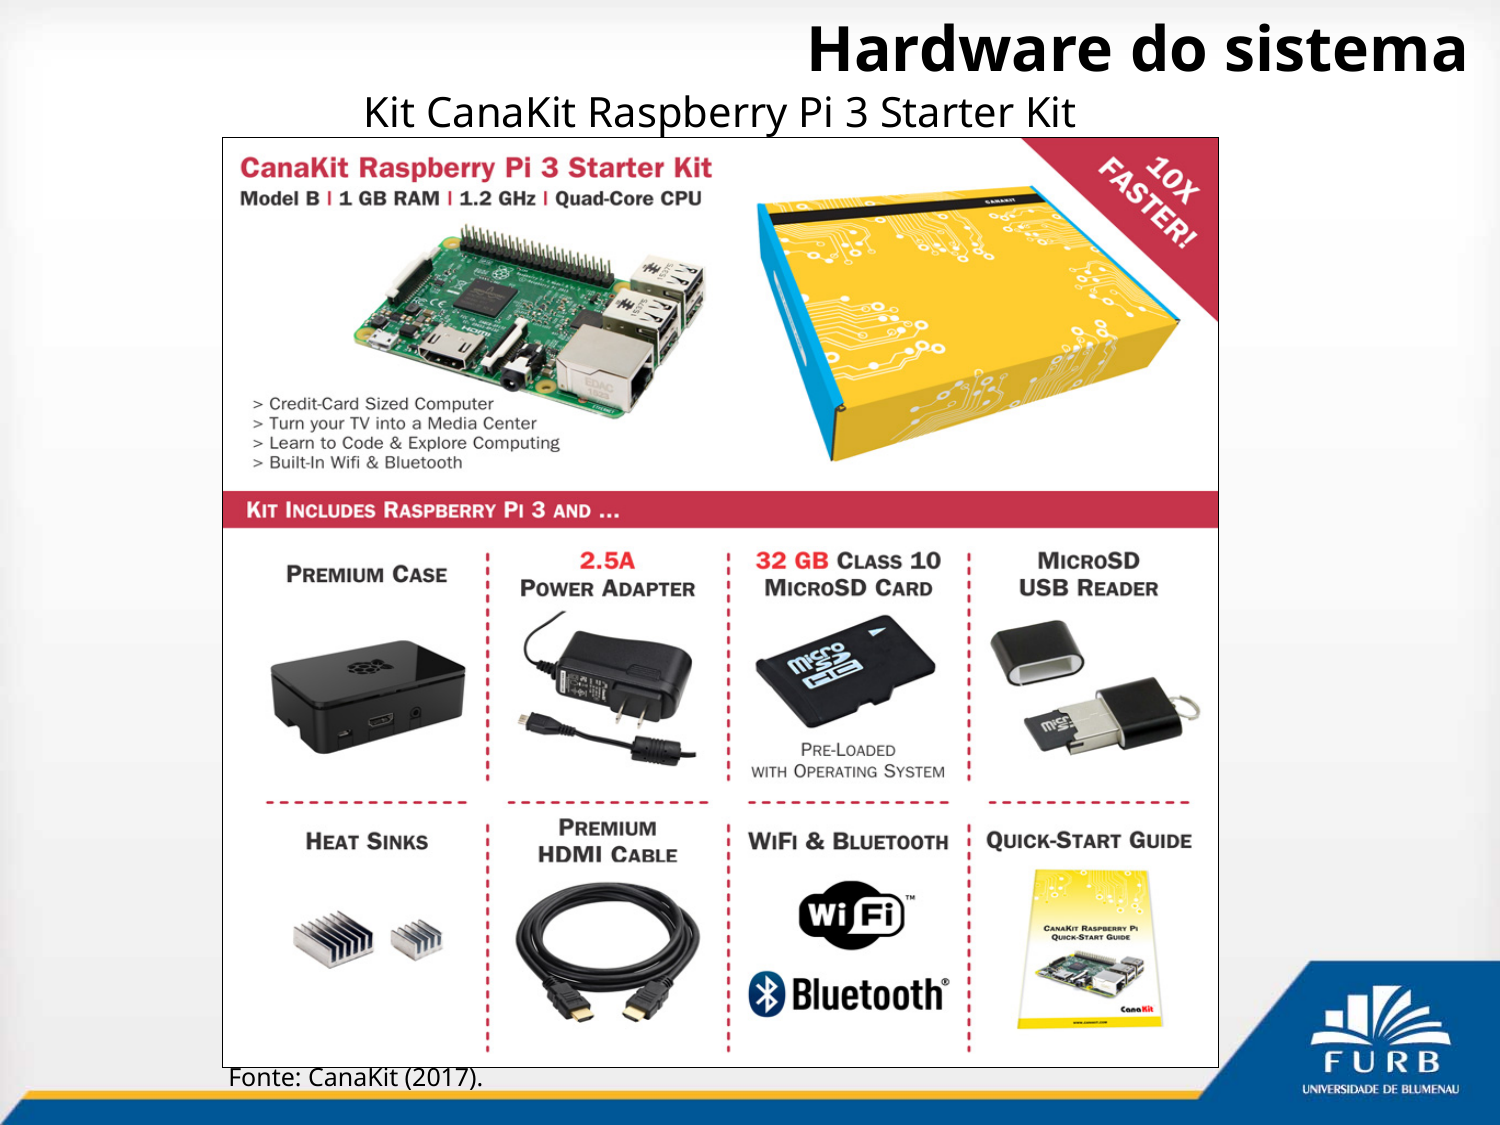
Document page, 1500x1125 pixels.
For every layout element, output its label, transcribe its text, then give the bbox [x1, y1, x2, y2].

title Hardware do sistema [777, 0, 1499, 141]
text_box Kit CanaKit Raspberry Pi 3 Starter Kit [348, 77, 1092, 135]
picture [0, 0, 1500, 1125]
text_box Fonte: CanaKit (2017). [213, 1054, 499, 1100]
